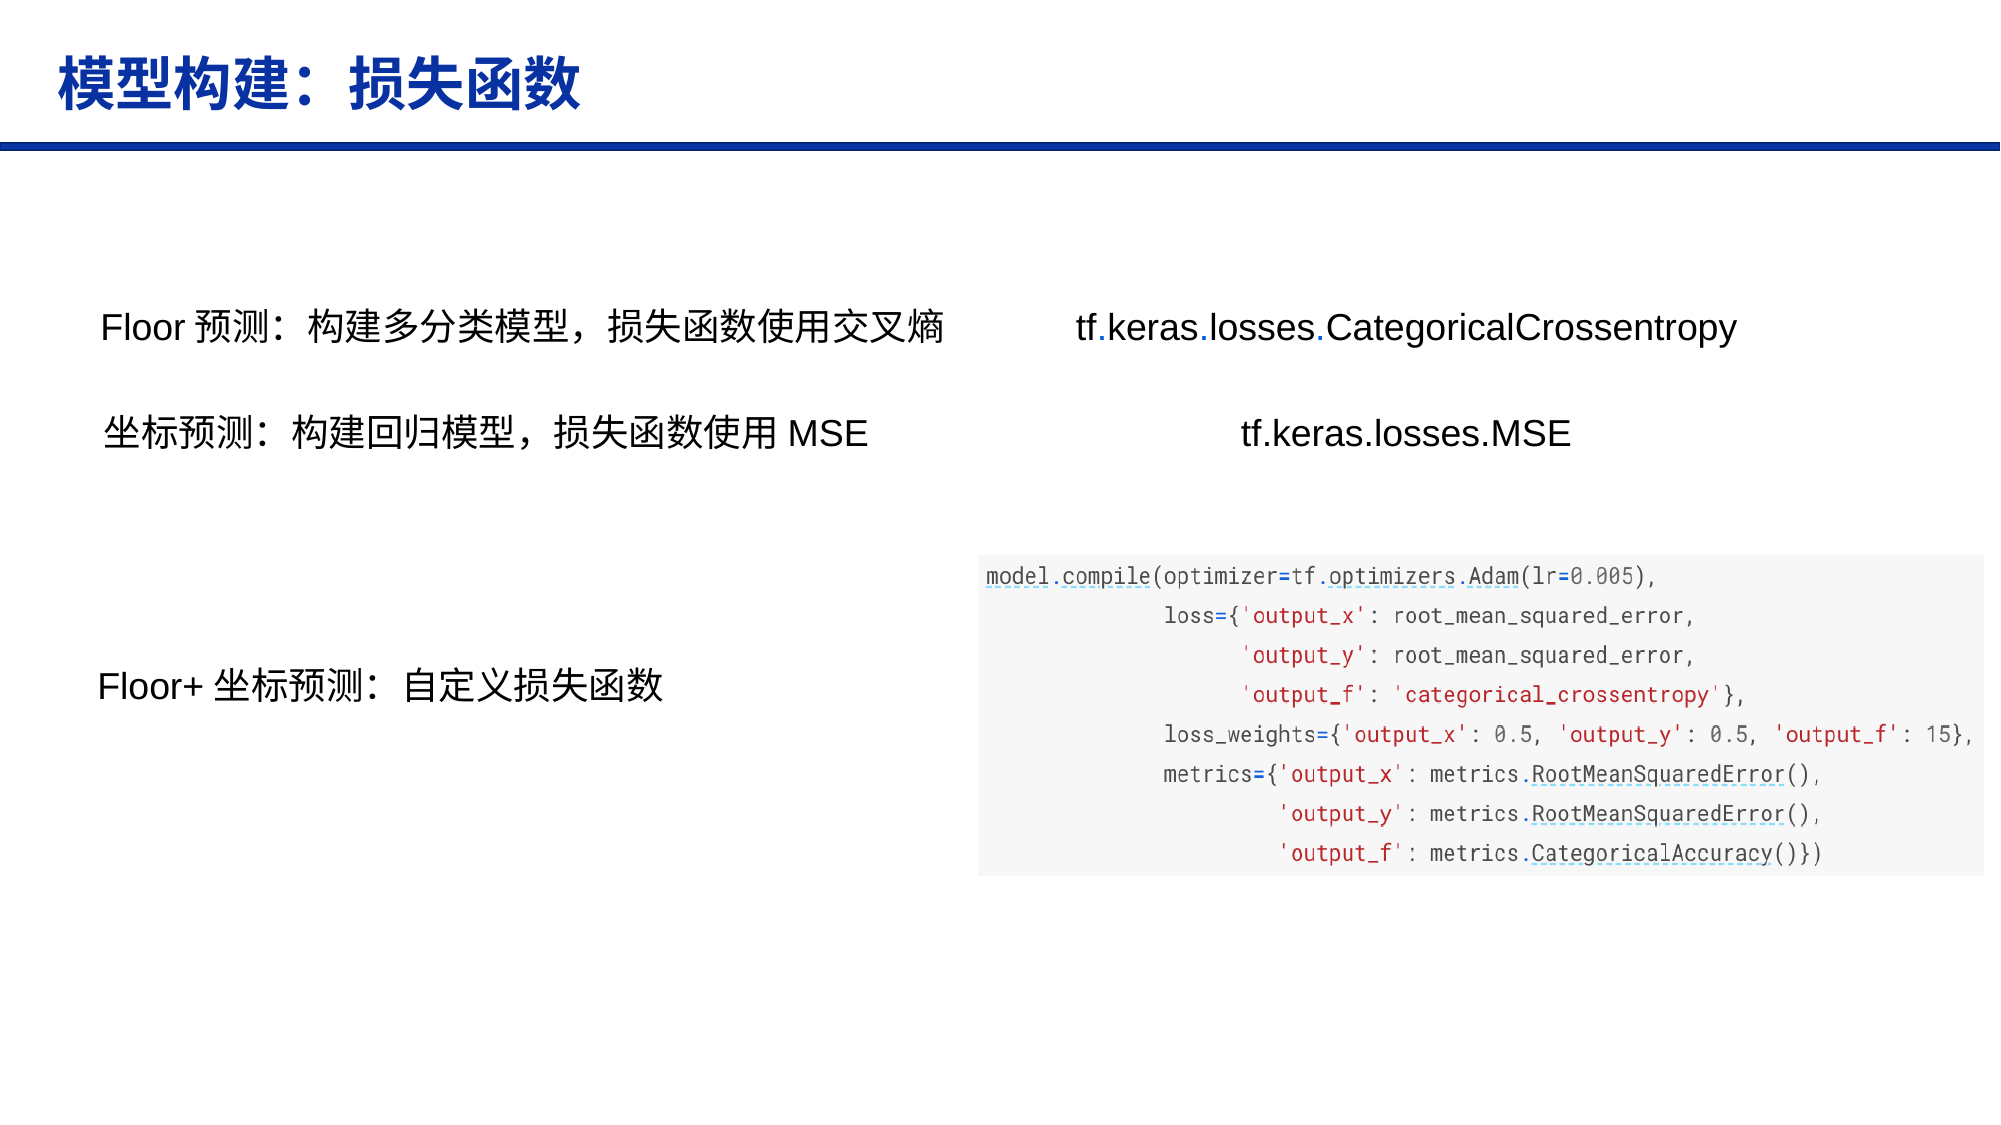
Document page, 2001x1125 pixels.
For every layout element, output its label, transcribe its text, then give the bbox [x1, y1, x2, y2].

text_box Floor预测：构建多分类模型，损失函数使用交叉熵 [85, 295, 960, 356]
text_box tf.keras.losses.MSE [1226, 401, 1587, 462]
text_box tf.keras.losses.CategoricalCrossentropy [1061, 295, 1752, 356]
text_box [0, 142, 2000, 151]
text_box 坐标预测：构建回归模型，损失函数使用MSE [89, 401, 884, 462]
text_box 模型构建：损失函数 [42, 24, 1580, 126]
picture [978, 555, 1984, 876]
text_box Floor+坐标预测：自定义损失函数 [82, 654, 679, 715]
